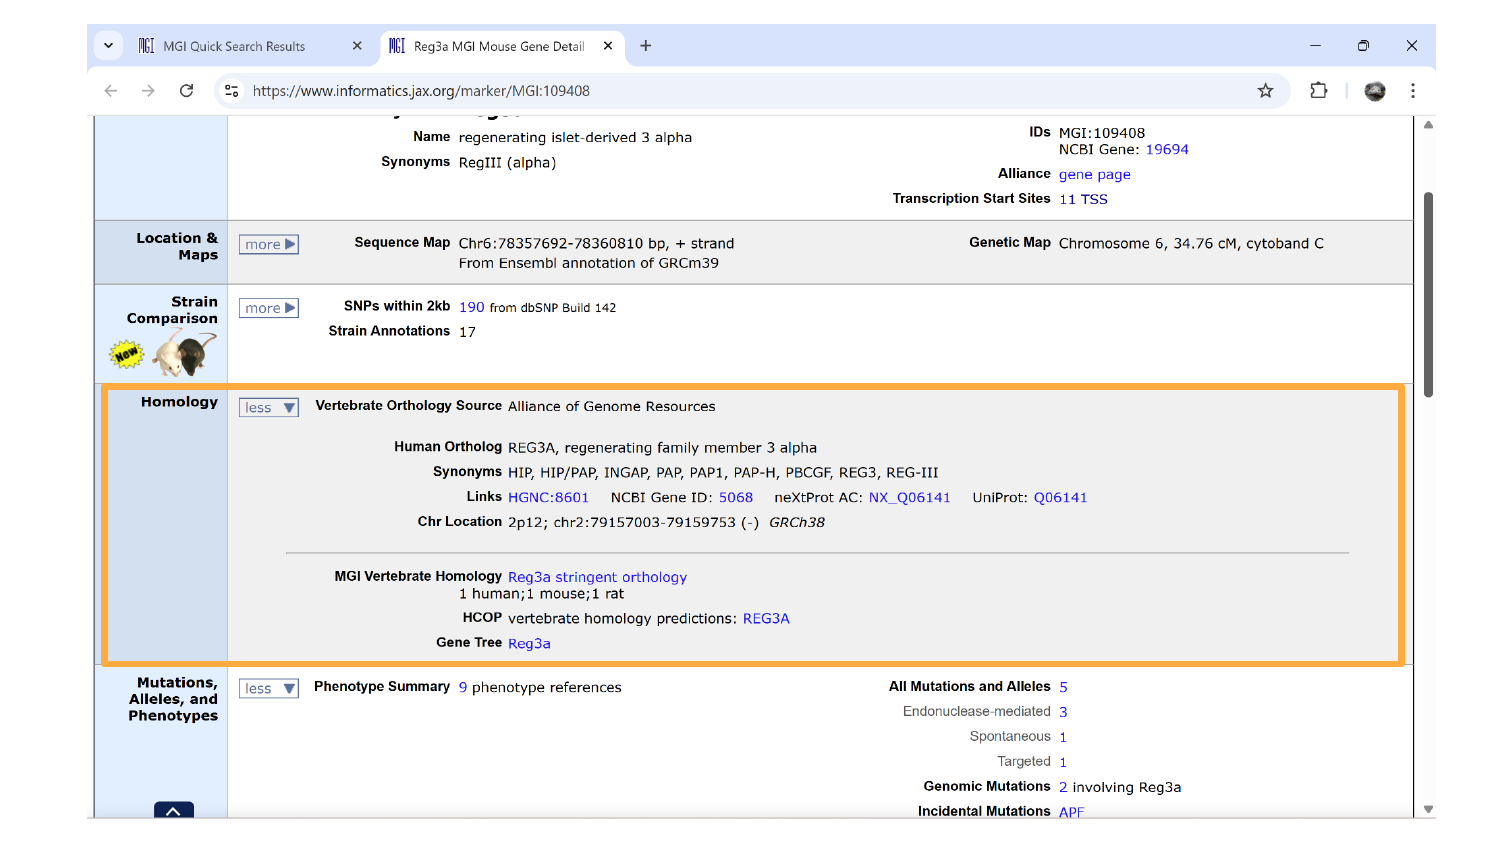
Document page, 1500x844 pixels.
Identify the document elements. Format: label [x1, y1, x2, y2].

picture [87, 24, 1436, 819]
